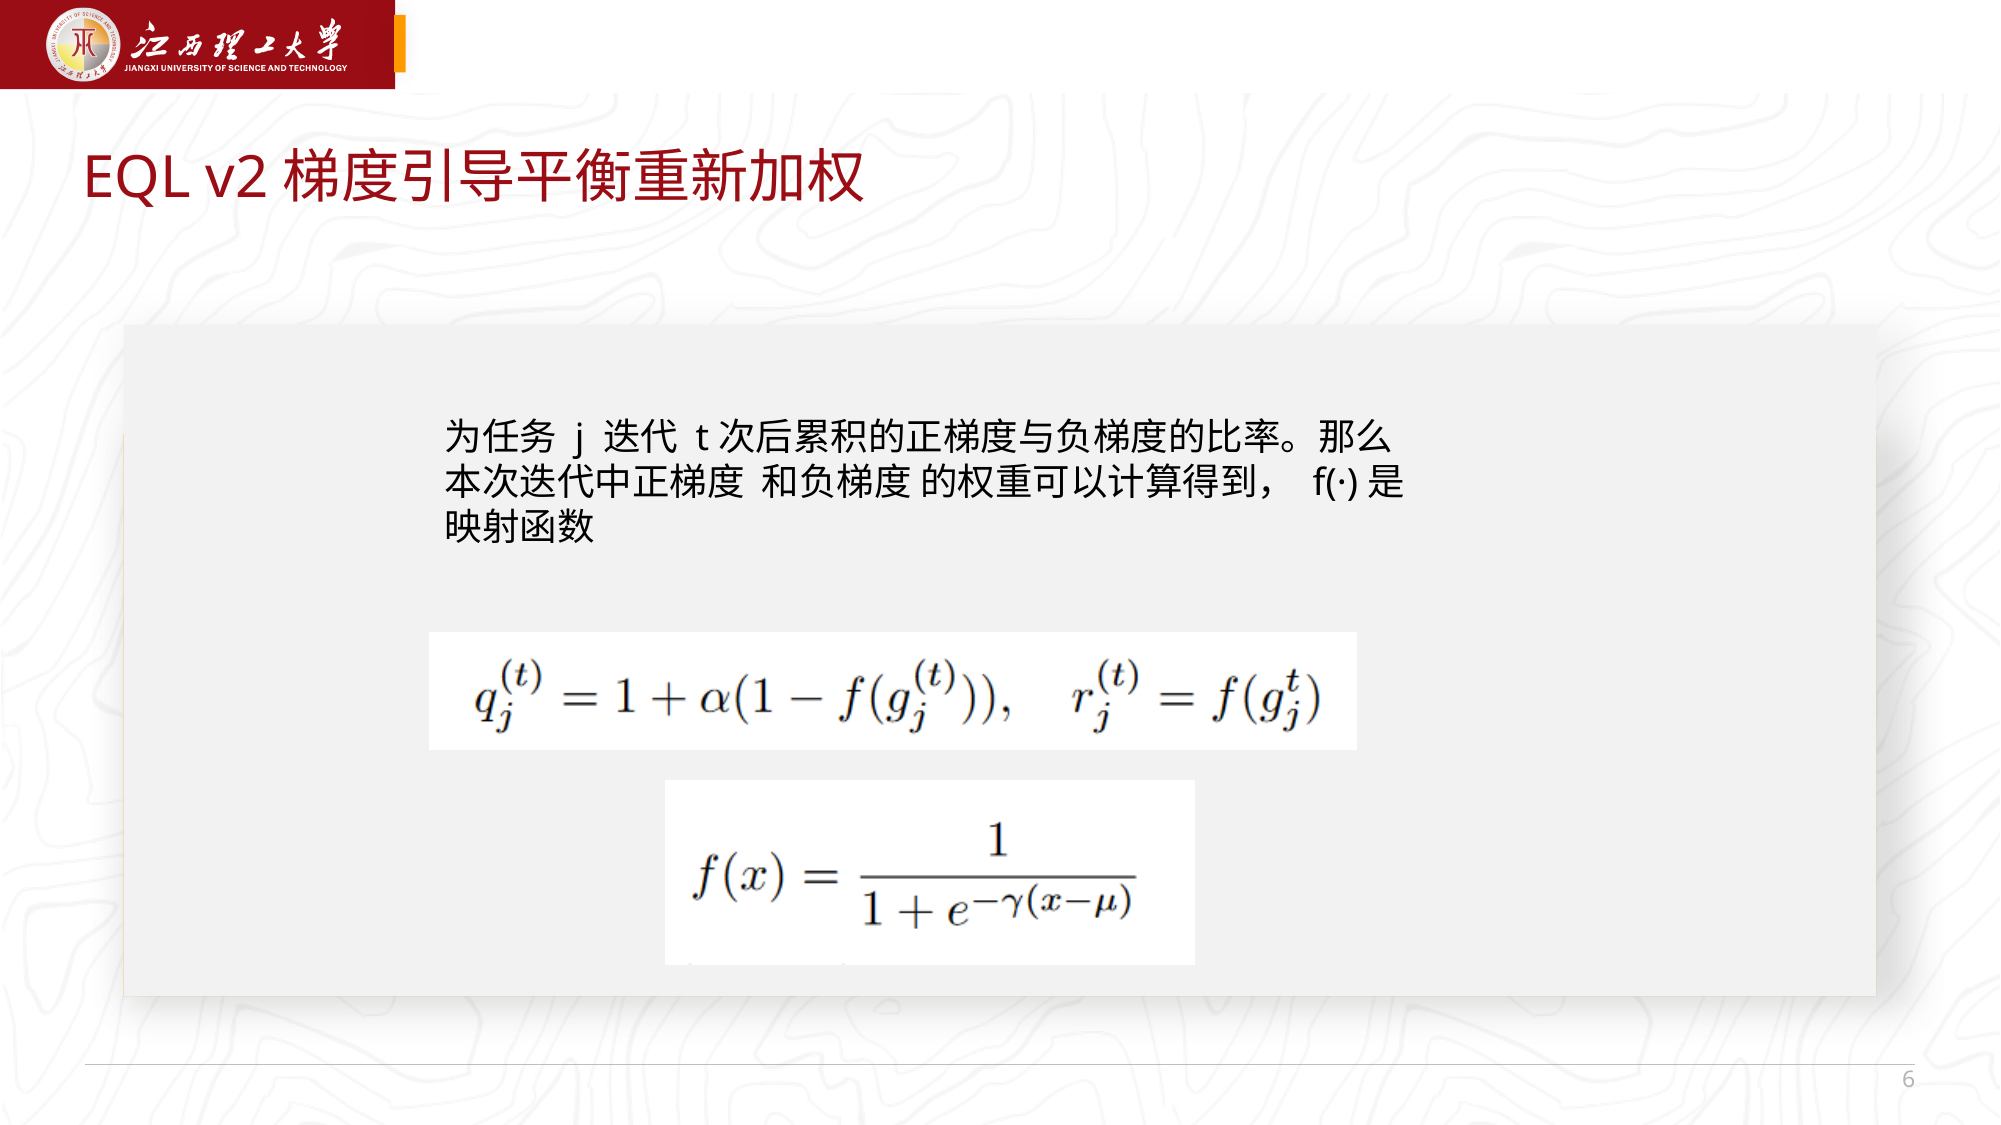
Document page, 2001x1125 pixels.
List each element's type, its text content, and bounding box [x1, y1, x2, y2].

picture [665, 780, 1195, 965]
picture [46, 4, 355, 85]
picture [429, 632, 1357, 750]
slide_number 6 [1765, 1056, 1916, 1104]
text_box [123, 324, 1877, 997]
text_box EQL v2梯度引导平衡重新加权 [67, 131, 881, 216]
